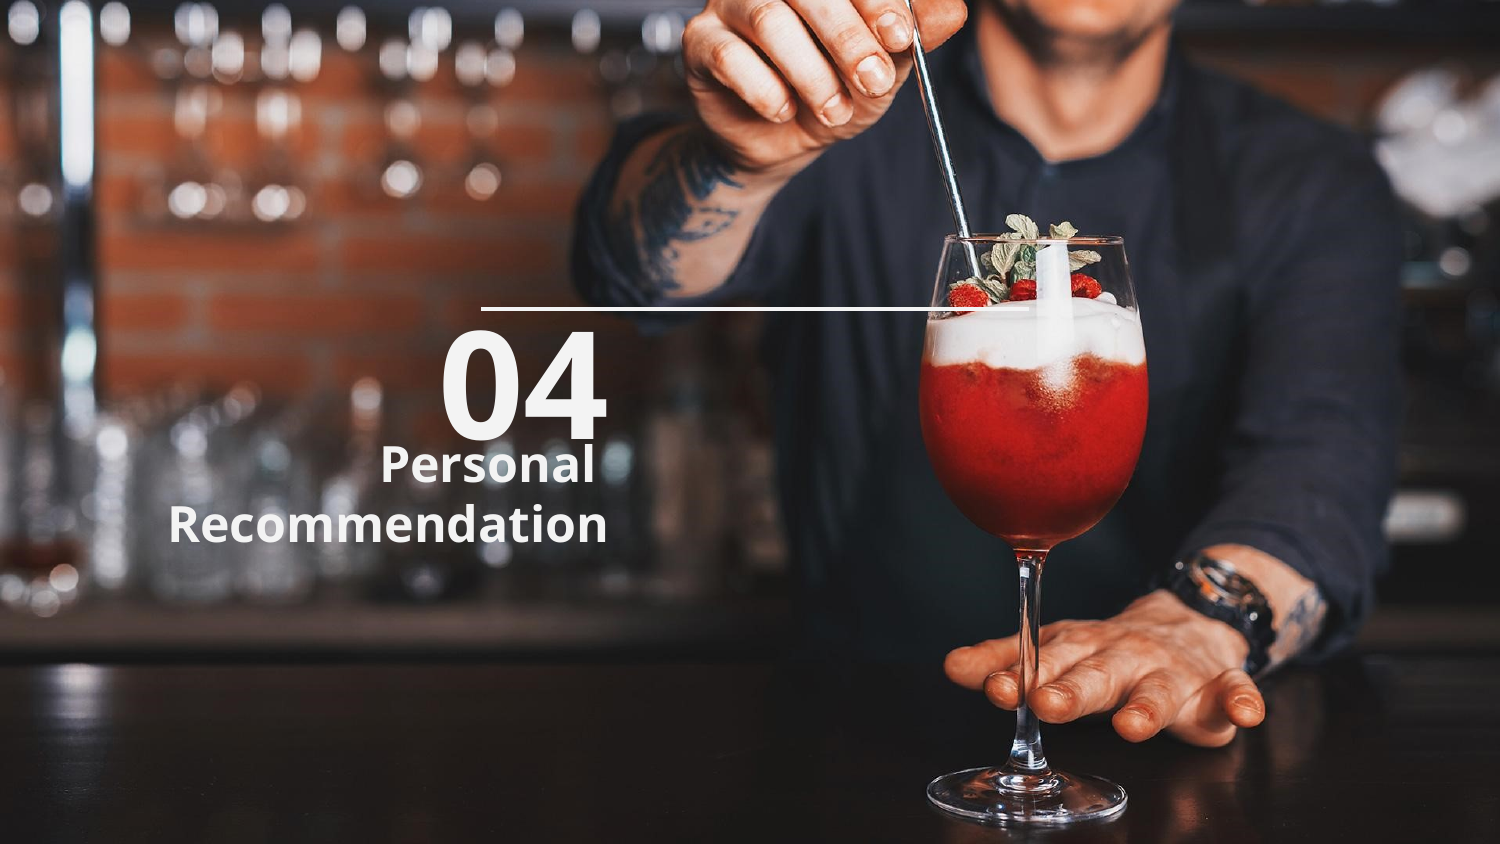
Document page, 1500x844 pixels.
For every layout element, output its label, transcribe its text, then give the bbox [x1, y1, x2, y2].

picture [0, 0, 1500, 844]
title 04 [315, 304, 625, 440]
title Personal Recommendation [0, 440, 625, 546]
